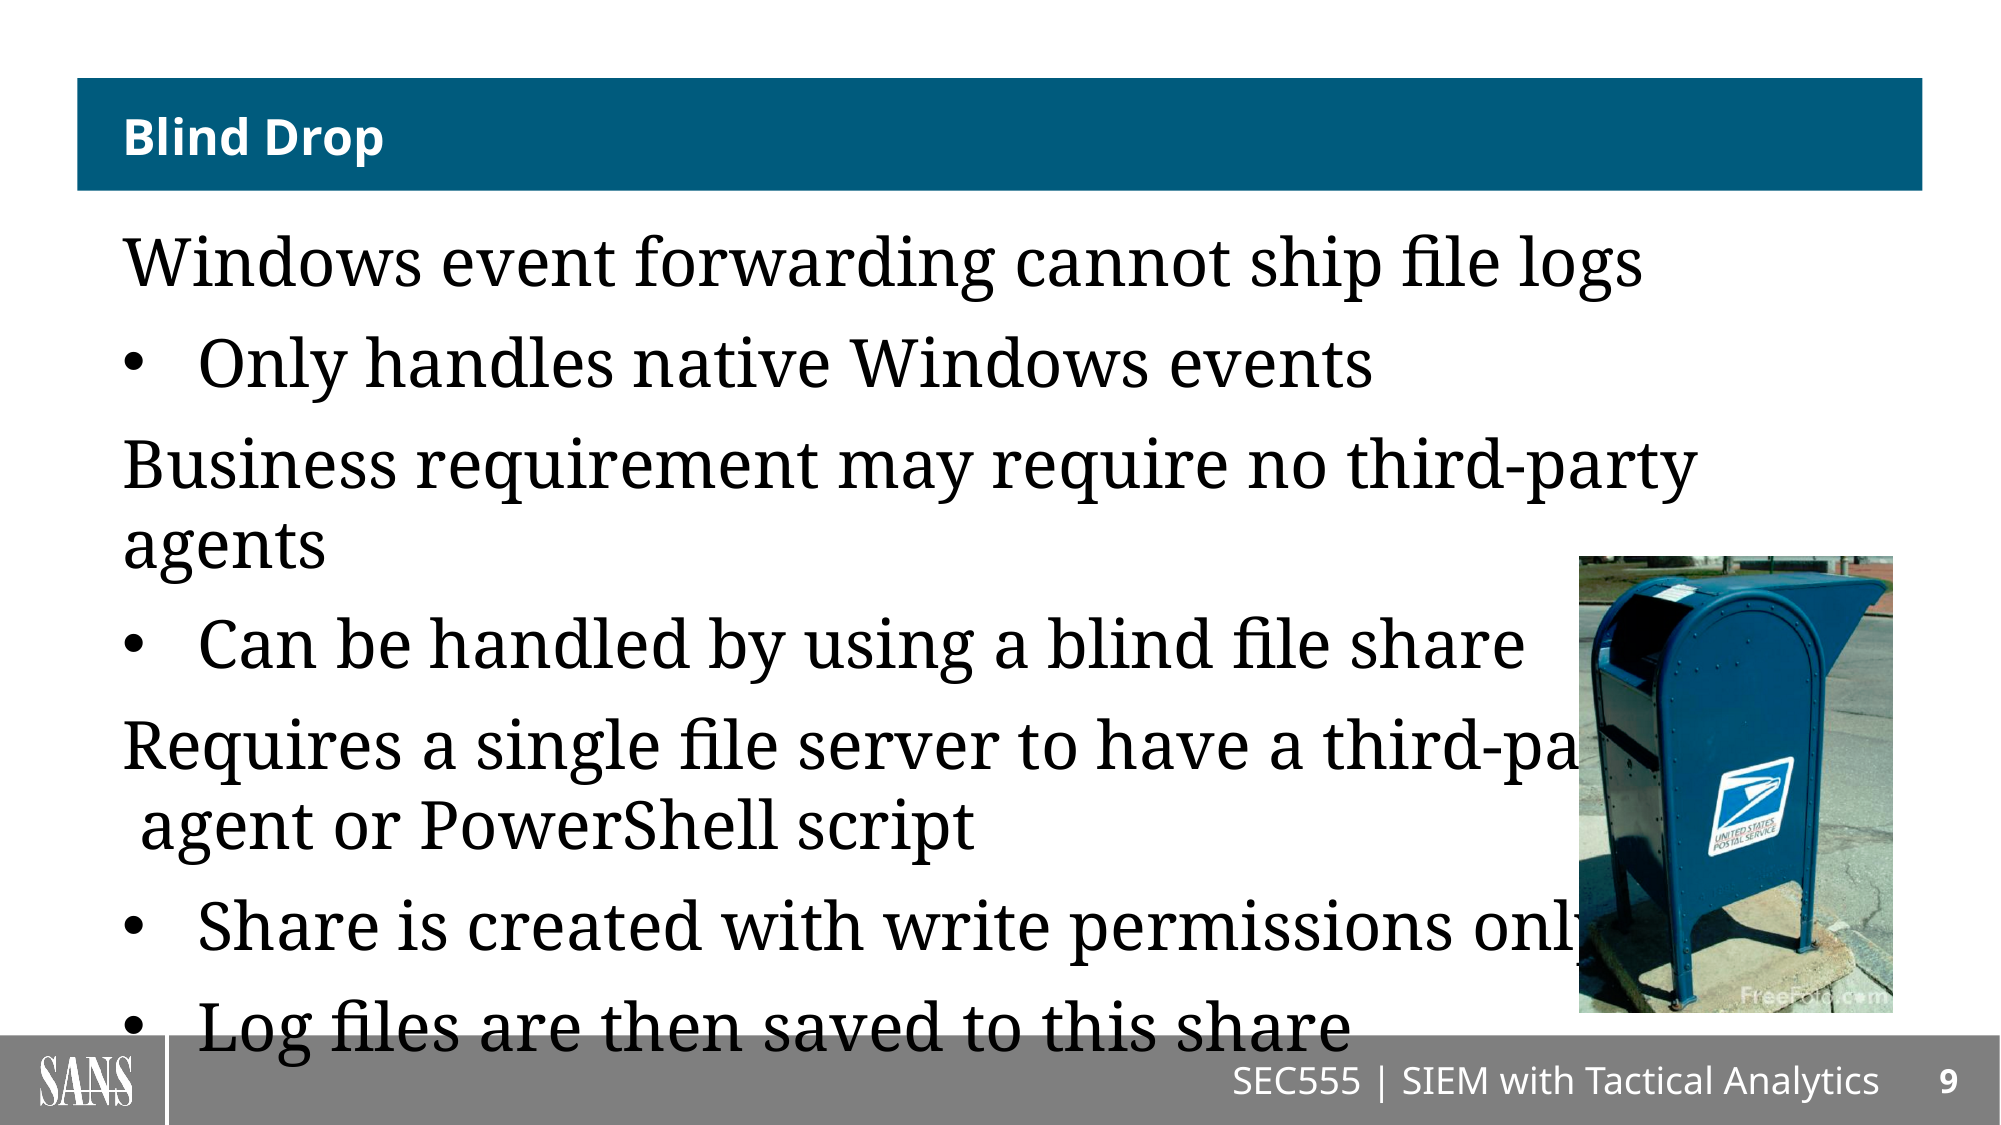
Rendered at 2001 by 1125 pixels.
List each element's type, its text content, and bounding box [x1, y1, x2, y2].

list Windows event forwarding cannot ship file logs Only handles native Windows events Business requirement may require no third-party agents Can be handled by using a blind file share Requires a single file server to have a third-party agent or PowerShell script Share is created with write permissions only Log files are then saved to this share [107, 212, 1893, 1013]
picture [1579, 900, 1588, 911]
picture [1579, 556, 1893, 1013]
title Blind Drop [107, 78, 1893, 191]
